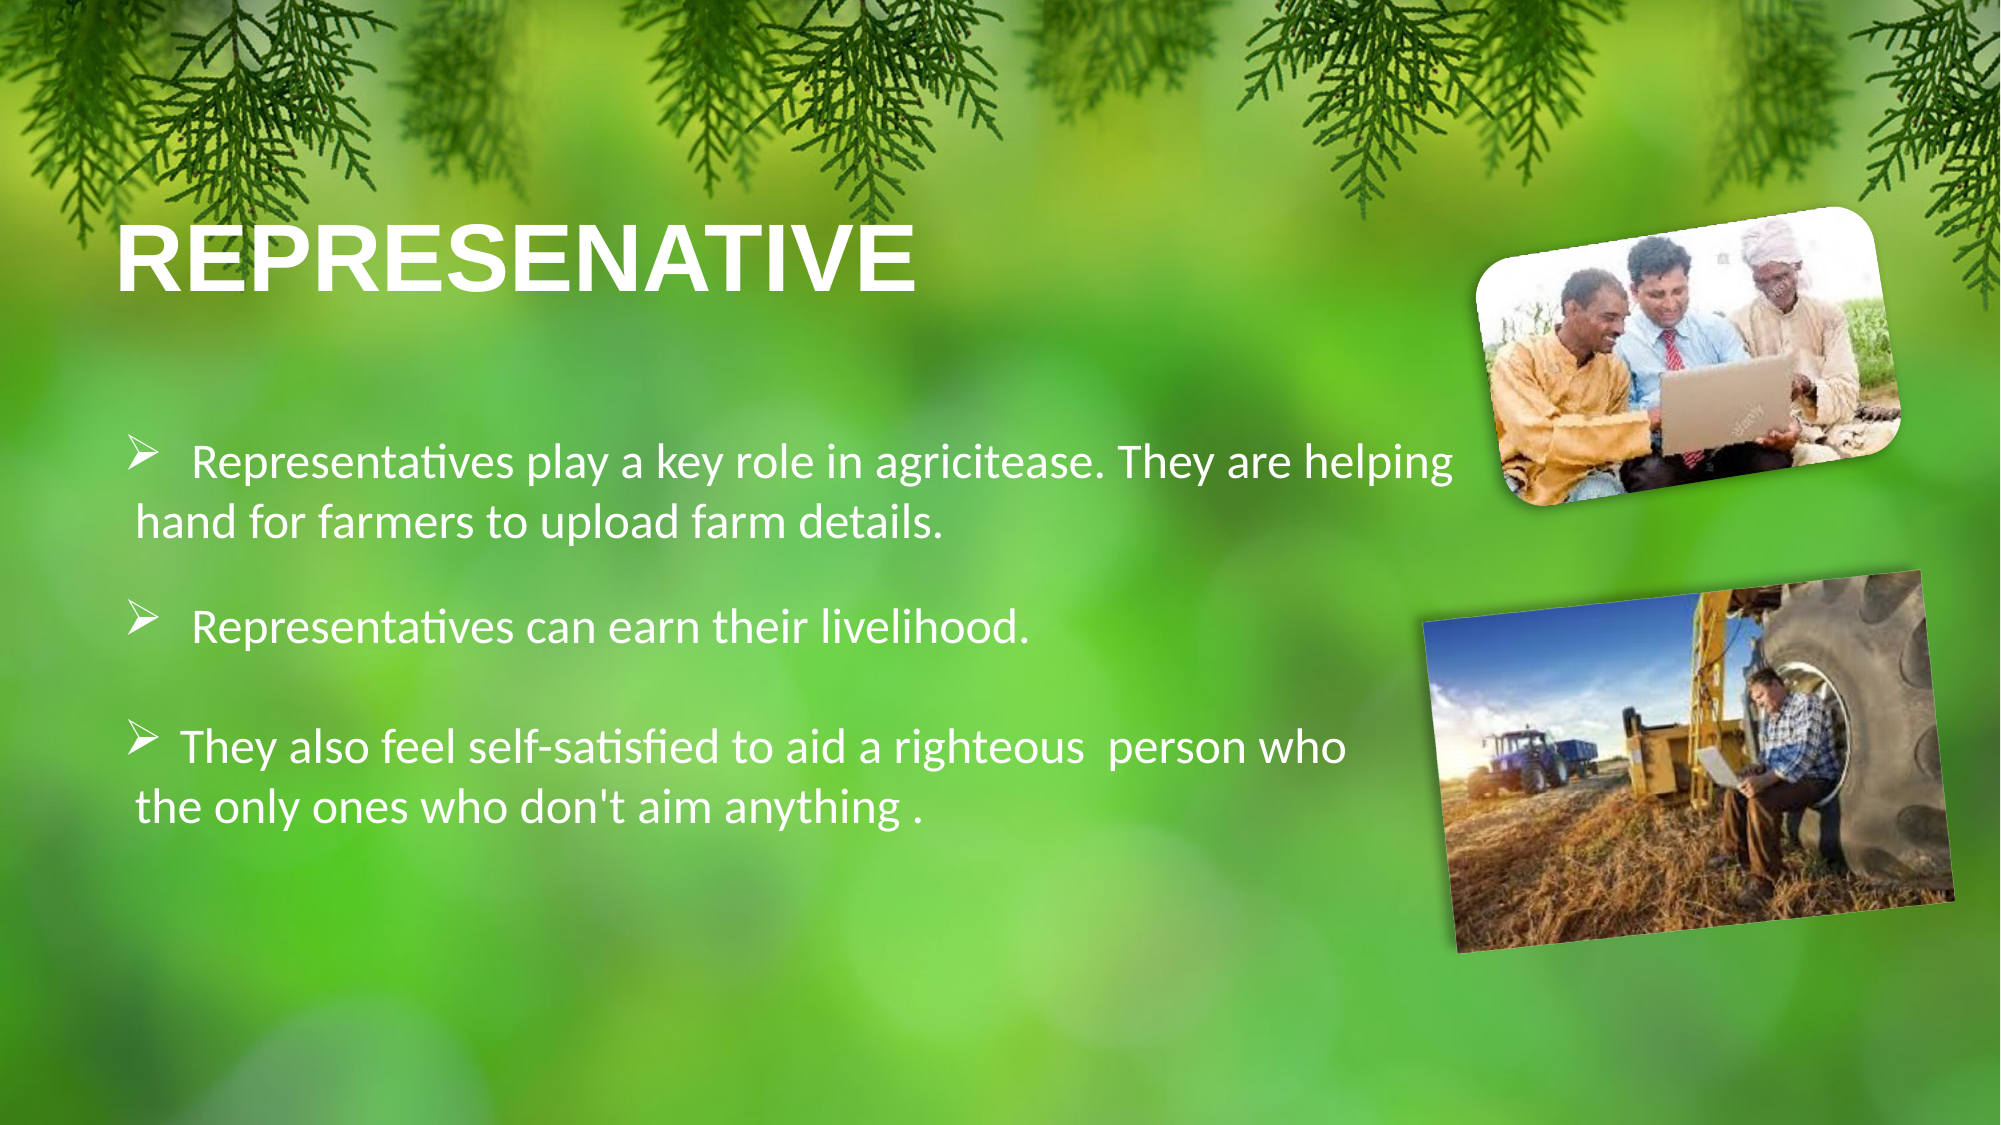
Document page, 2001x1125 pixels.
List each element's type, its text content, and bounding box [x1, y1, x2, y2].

text_box Representatives play a key role in agricitease. They are helping hand for farmers to upload farm details. Representatives can earn their livelihood. They also feel self-satisfied to aid a righteous person who the only ones who don't aim anything . [108, 420, 1793, 841]
picture [0, 0, 2001, 1125]
list REPRESENATIVE [0, 200, 2000, 320]
